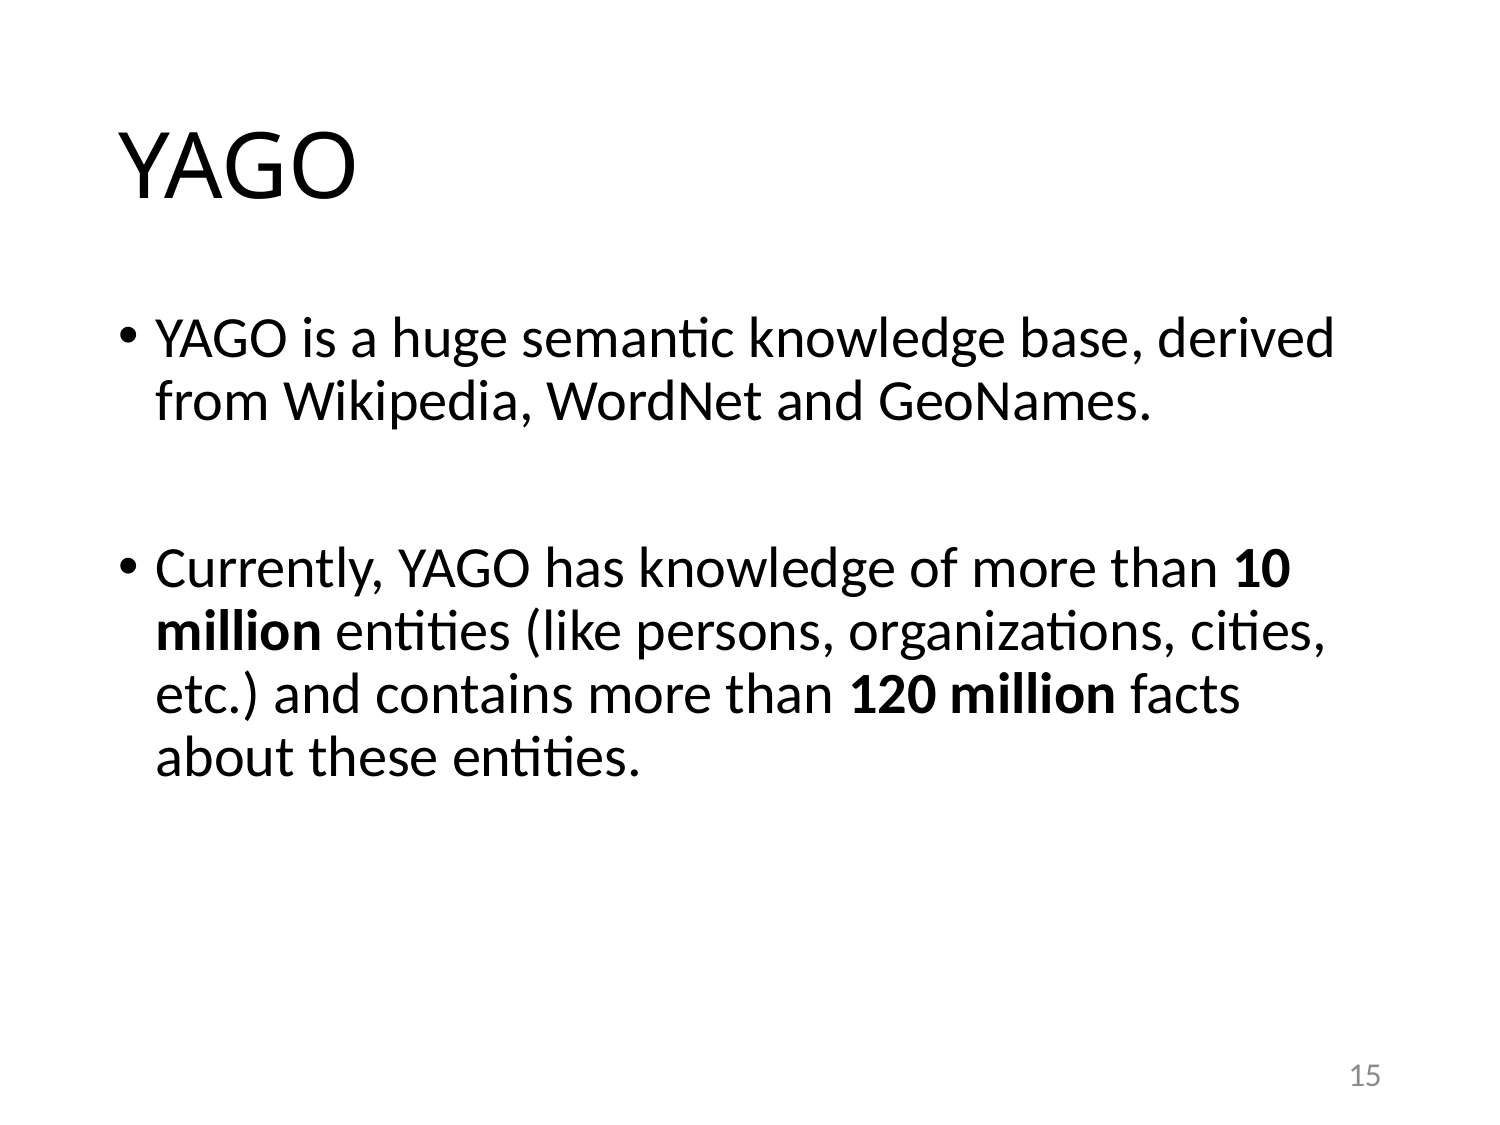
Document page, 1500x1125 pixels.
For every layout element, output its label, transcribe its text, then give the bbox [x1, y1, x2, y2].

slide_number 15 [1059, 1042, 1397, 1103]
title YAGO [103, 59, 1397, 278]
list YAGO is a huge semantic knowledge base, derived from Wikipedia, WordNet and GeoNames. Currently, YAGO has knowledge of more than 10 million entities (like persons, organizations, cities, etc.) and contains more than 120 million facts about these entities. [103, 299, 1397, 1014]
